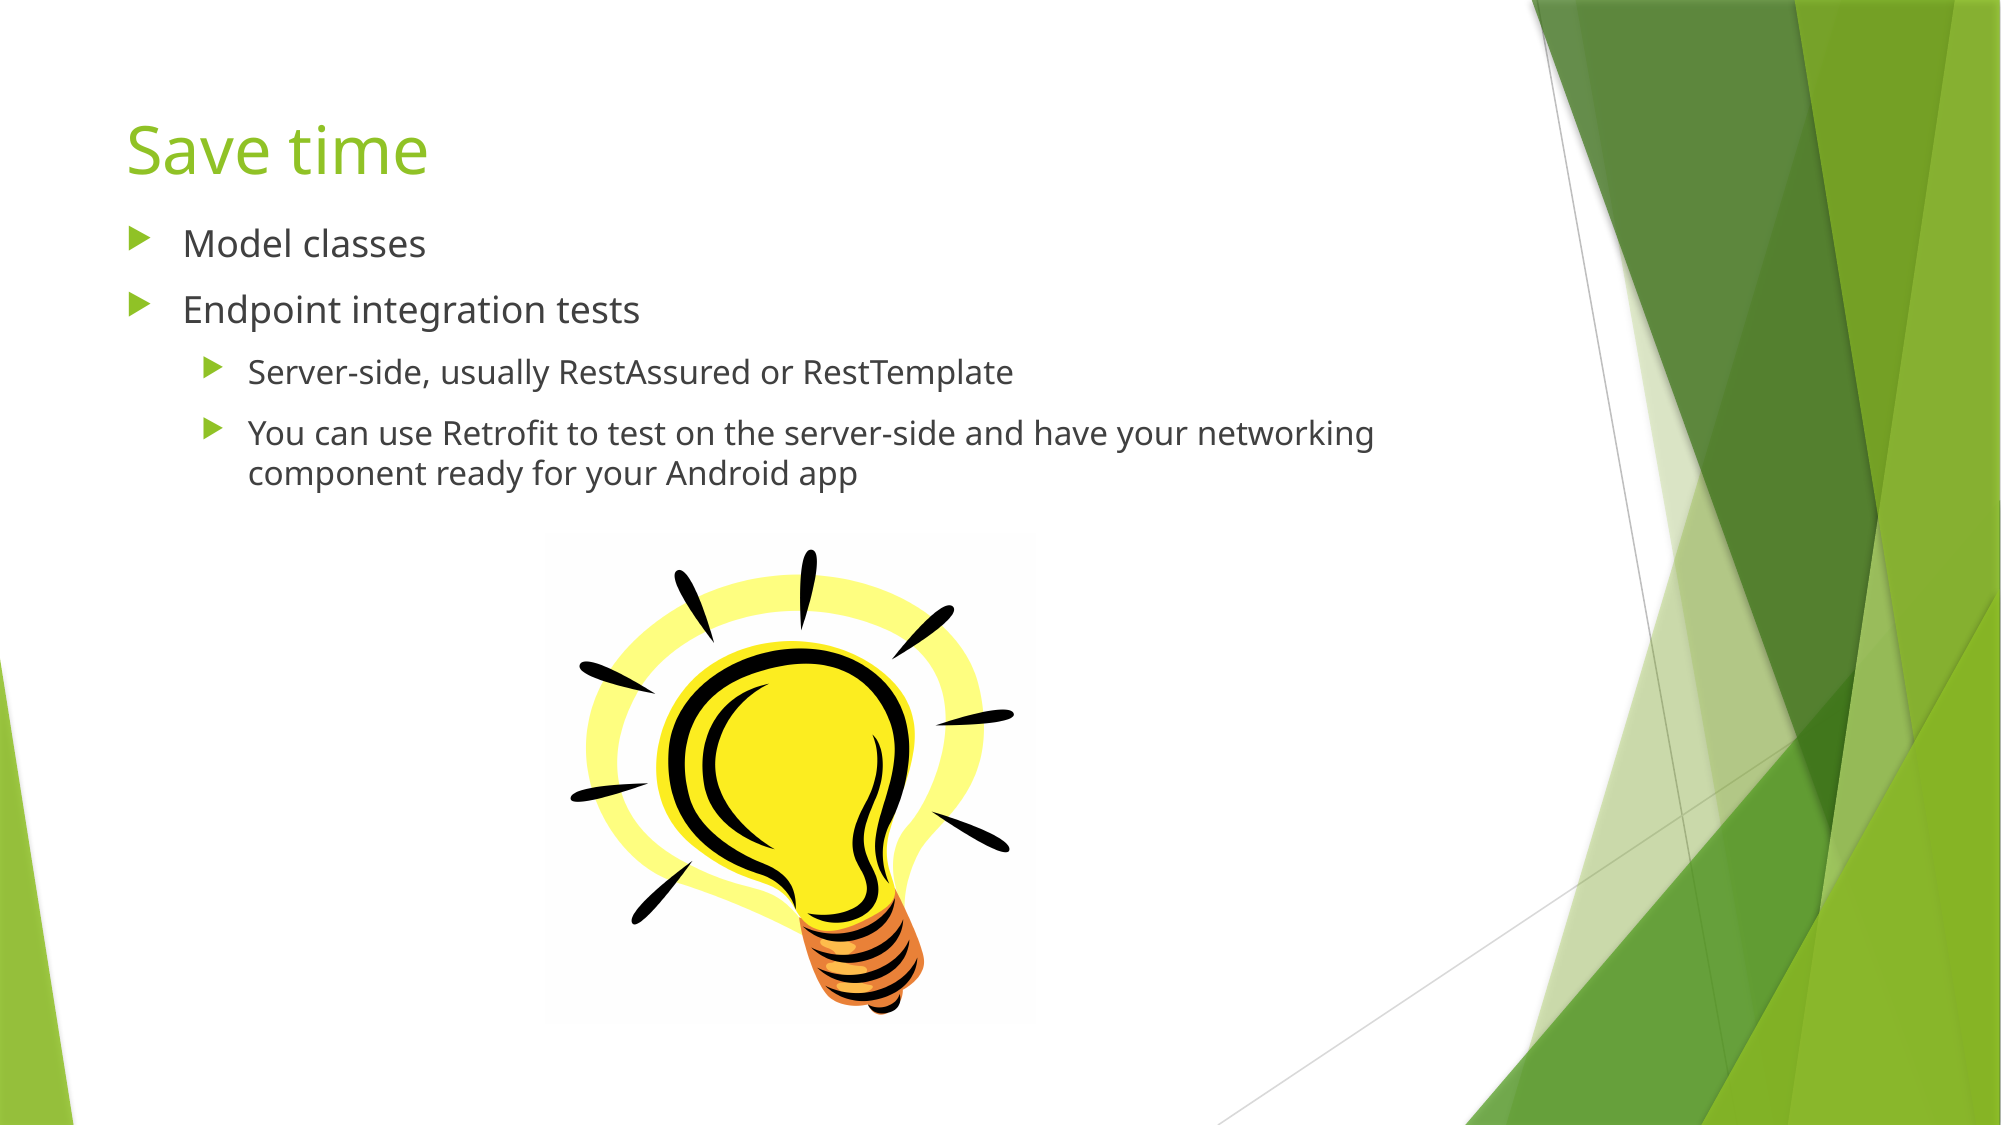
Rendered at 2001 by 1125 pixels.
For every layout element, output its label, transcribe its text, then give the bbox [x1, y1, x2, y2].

list Model classes Endpoint integration tests Server-side, usually RestAssured or RestTemplate You can use Retrofit to test on the server-side and have your networking component ready for your Android app [111, 212, 1522, 991]
title Save time [111, 99, 1522, 196]
picture [544, 532, 1036, 1024]
